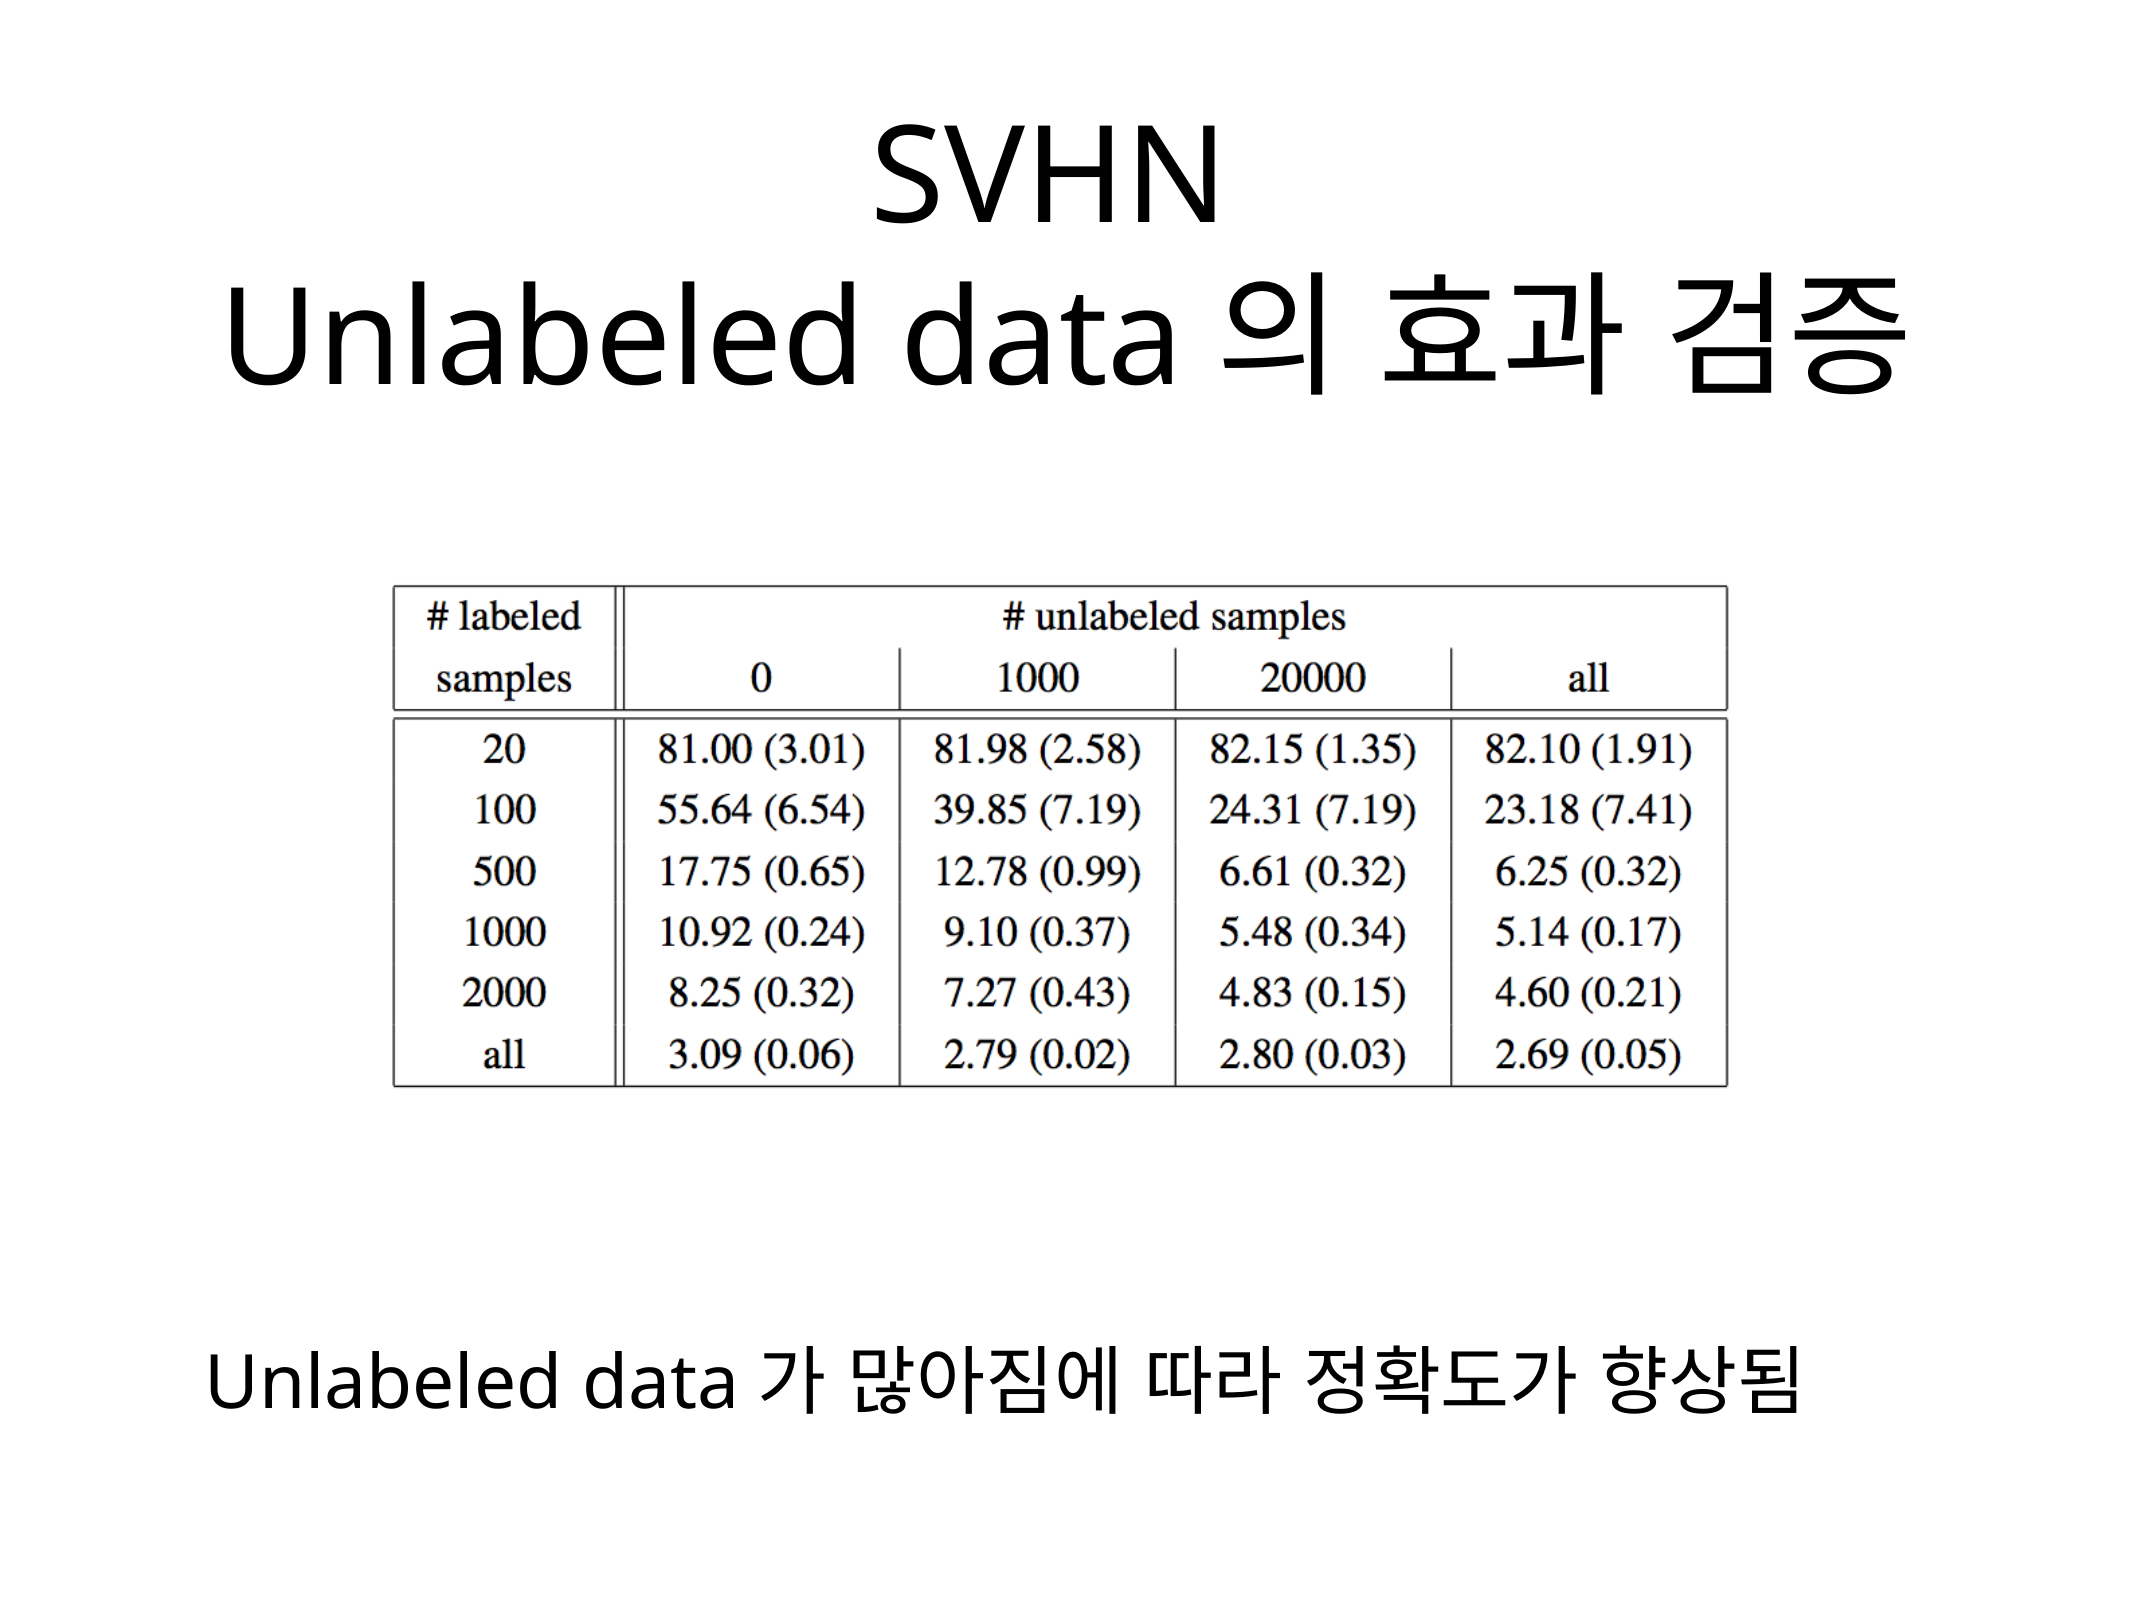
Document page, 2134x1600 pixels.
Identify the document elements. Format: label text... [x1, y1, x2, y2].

list Unlabeled data가 많아짐에 따라 정확도가 향상됨 [195, 1229, 1938, 1528]
title SVHN Unlabeled data의 효과 검증 [155, 72, 1978, 428]
picture [379, 555, 1755, 1102]
